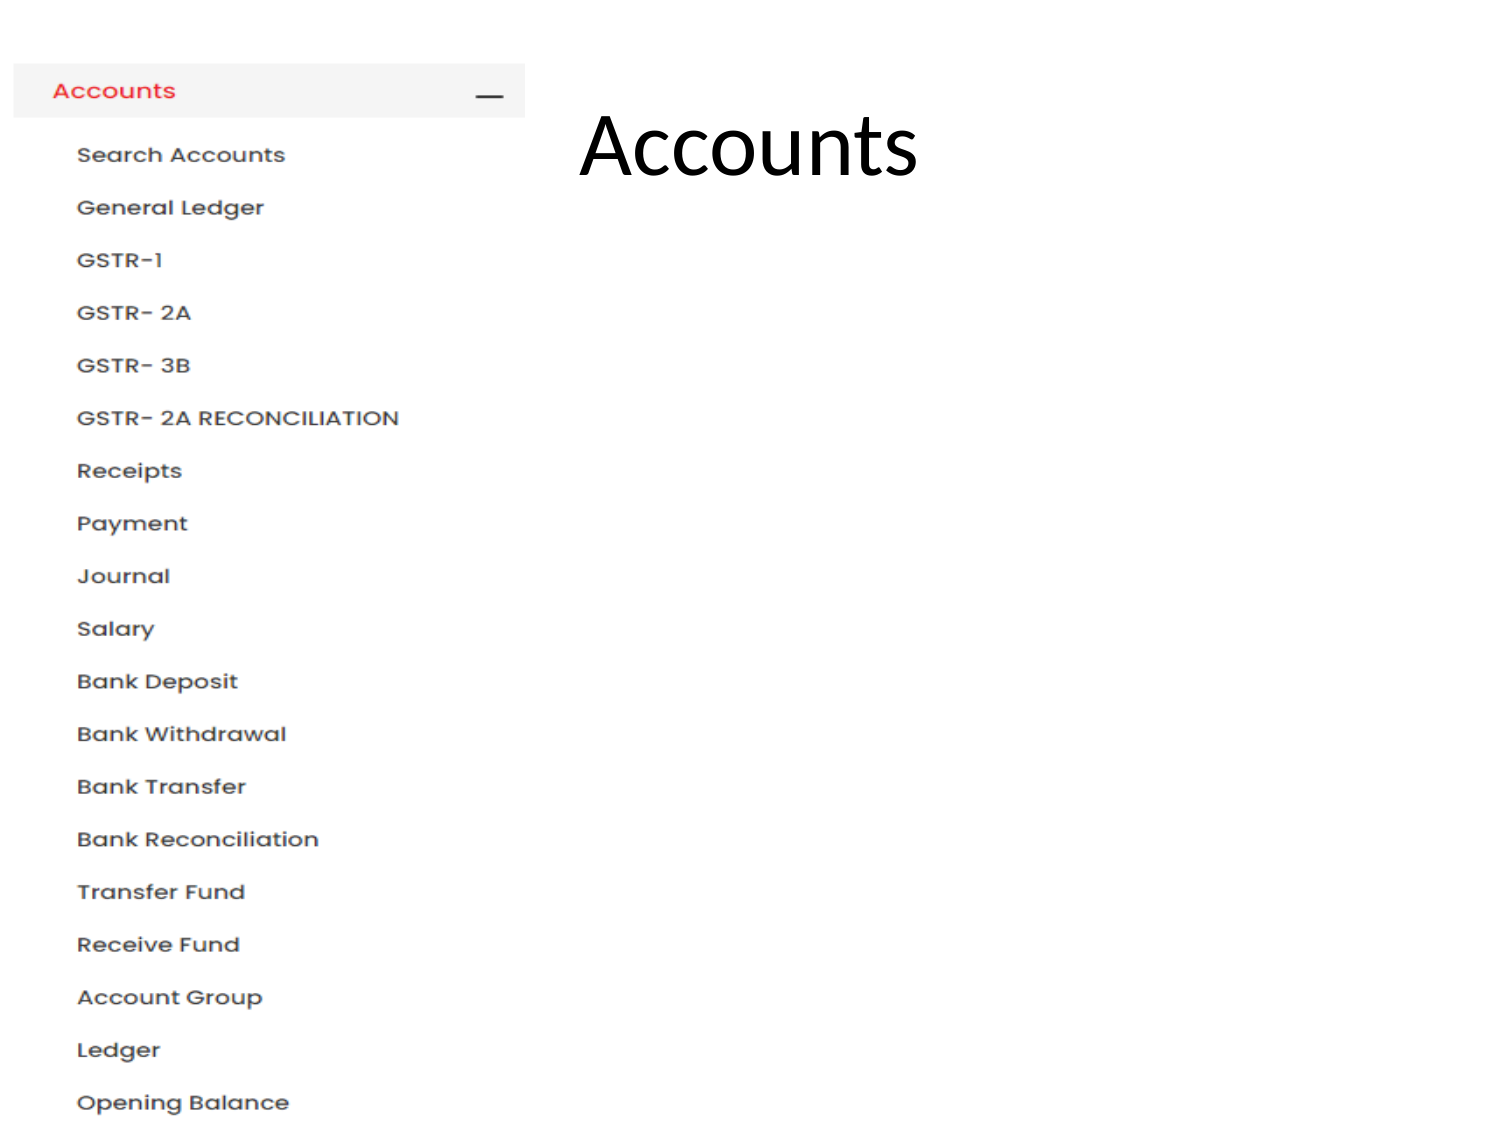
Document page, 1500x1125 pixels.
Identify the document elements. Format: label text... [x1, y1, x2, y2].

title Accounts [75, 45, 1425, 233]
picture [0, 54, 526, 1125]
